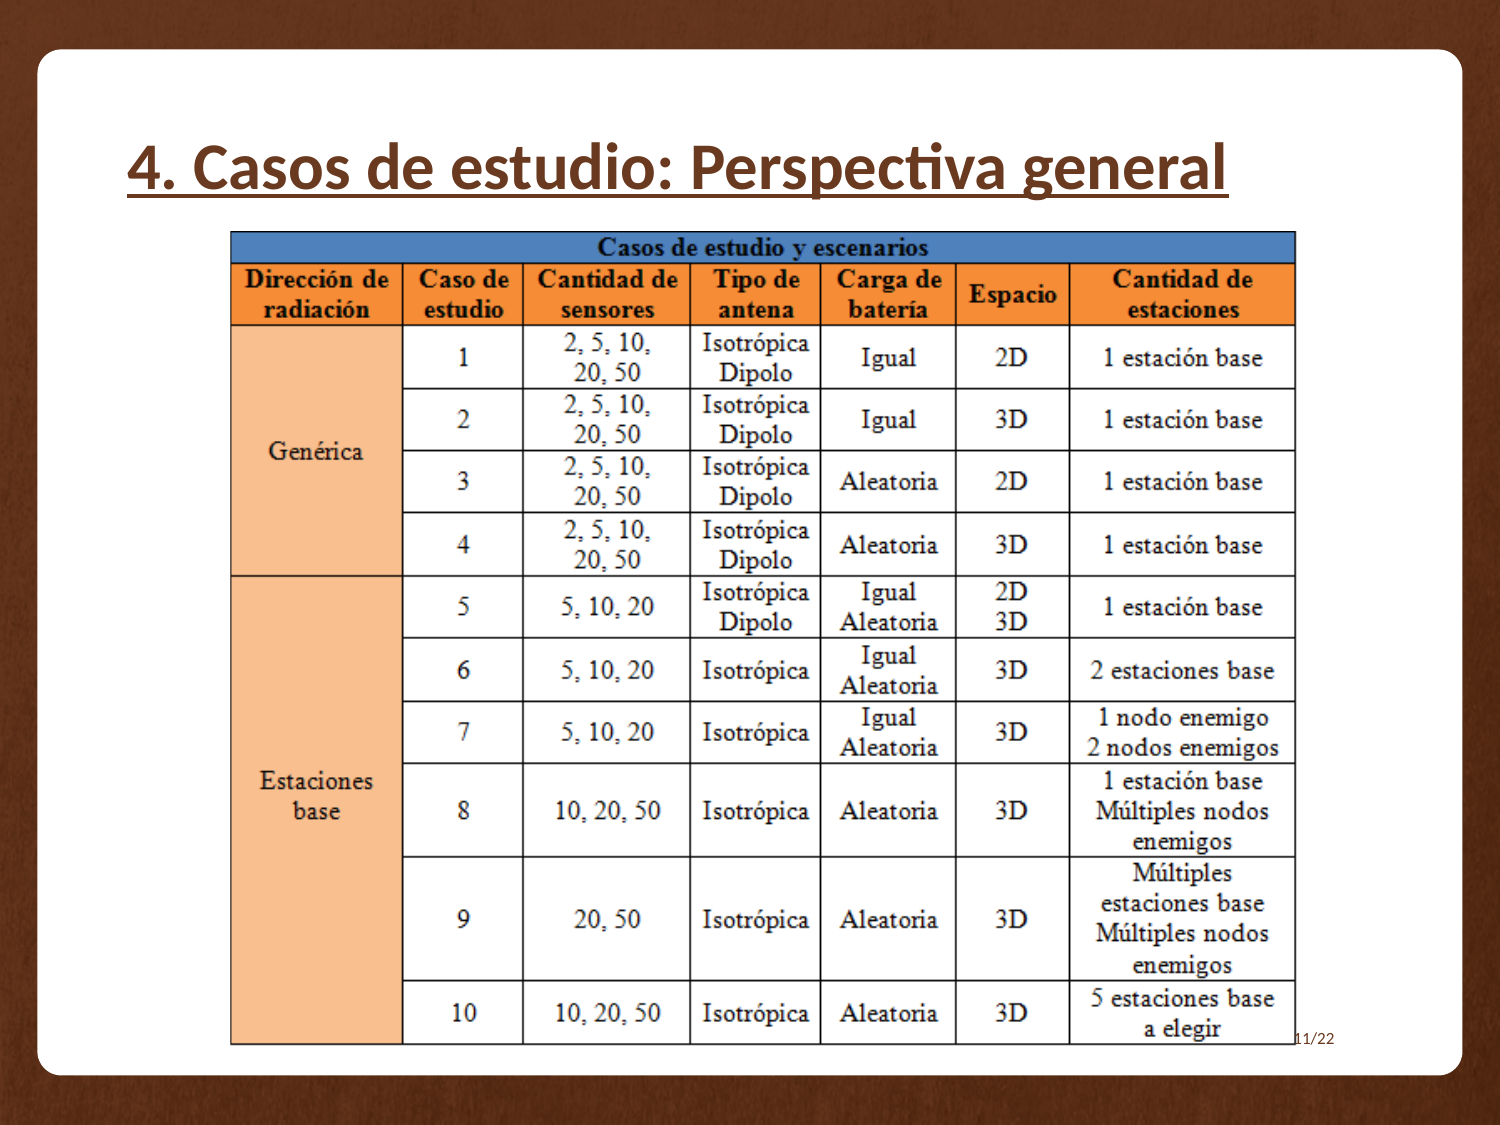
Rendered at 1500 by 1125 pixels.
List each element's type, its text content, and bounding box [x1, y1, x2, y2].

slide_number 11/22 [1262, 1012, 1350, 1063]
title 4. Casos de estudio: Perspectiva general [112, 78, 1313, 211]
picture [229, 231, 1298, 1047]
